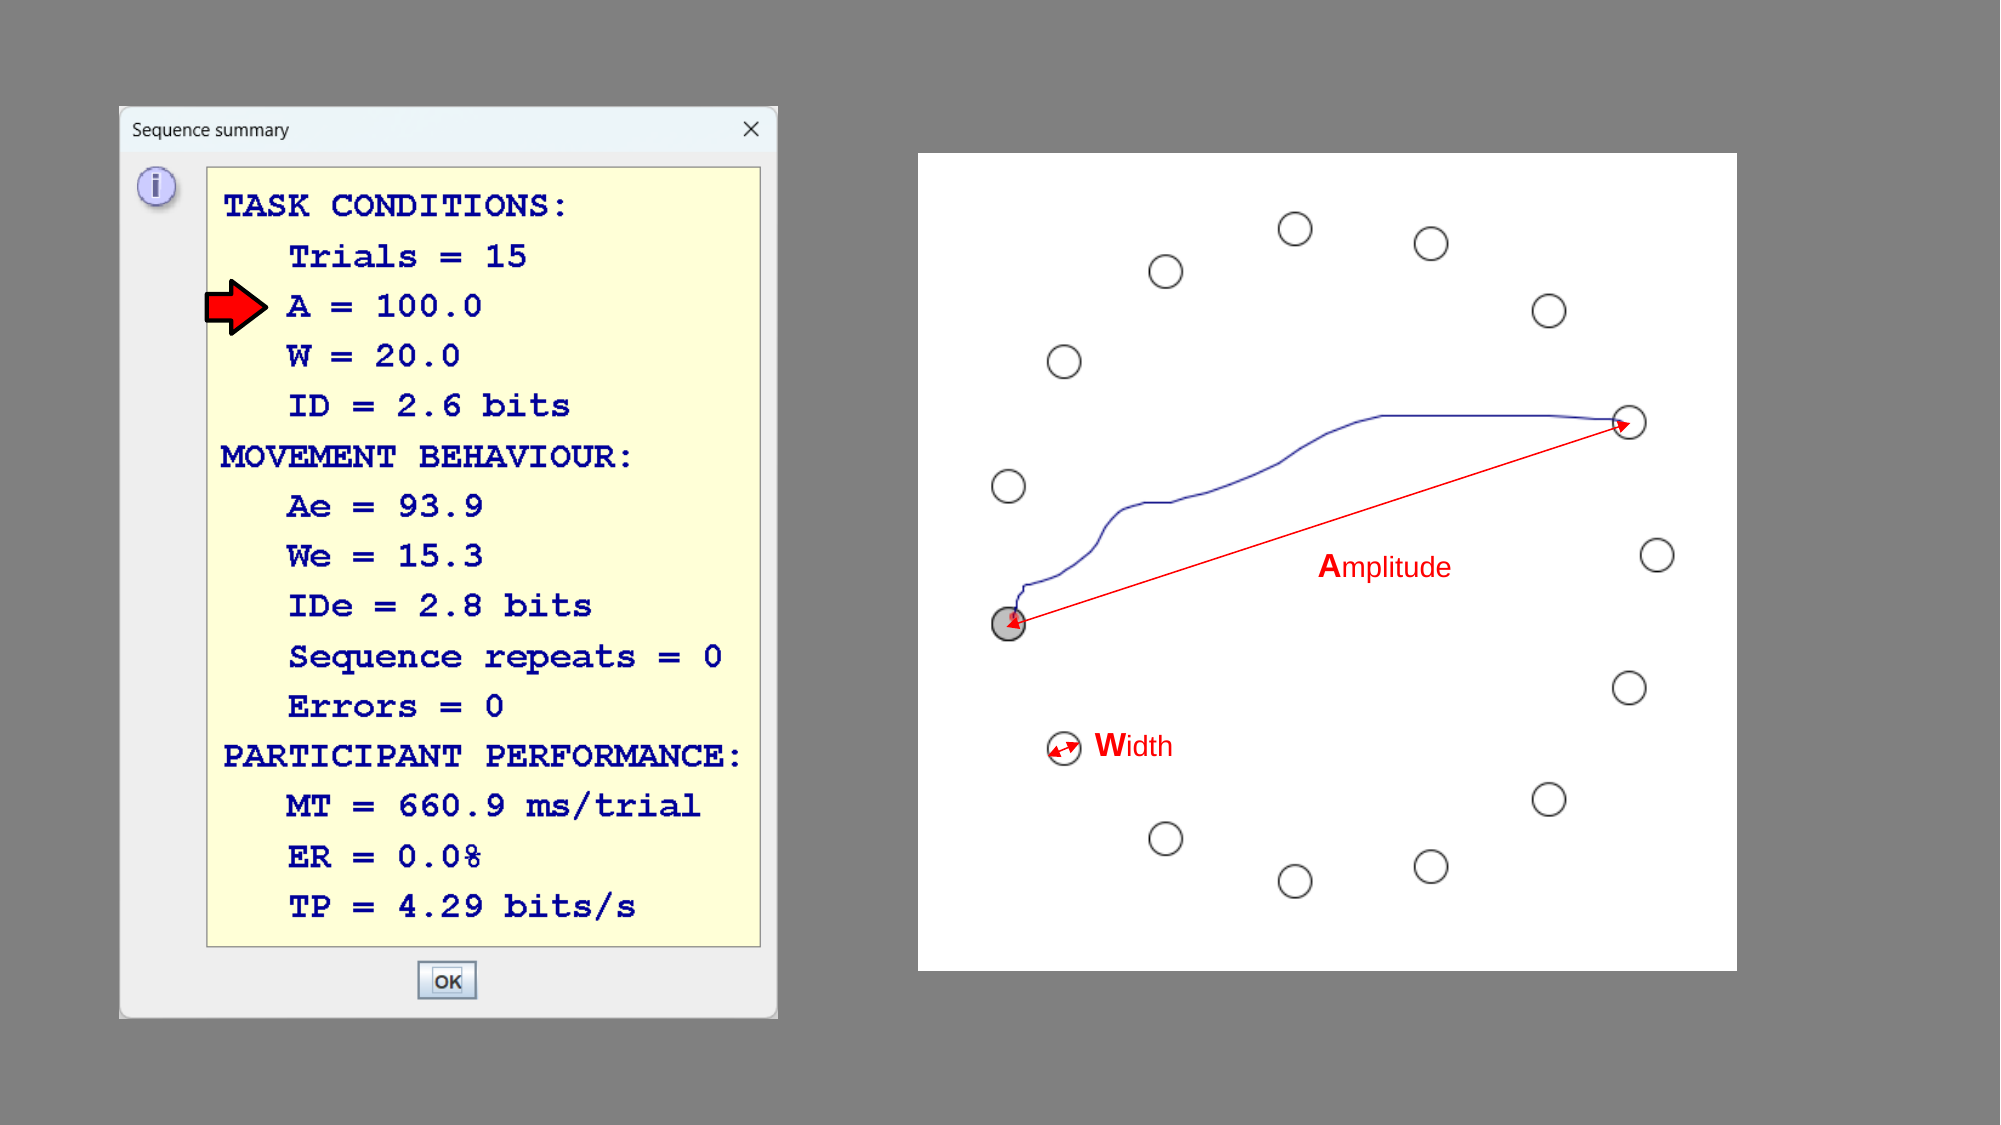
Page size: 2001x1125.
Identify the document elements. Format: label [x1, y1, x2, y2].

picture [119, 105, 779, 1020]
text_box [1006, 422, 1631, 628]
text_box [1047, 742, 1080, 757]
picture [917, 153, 1737, 972]
